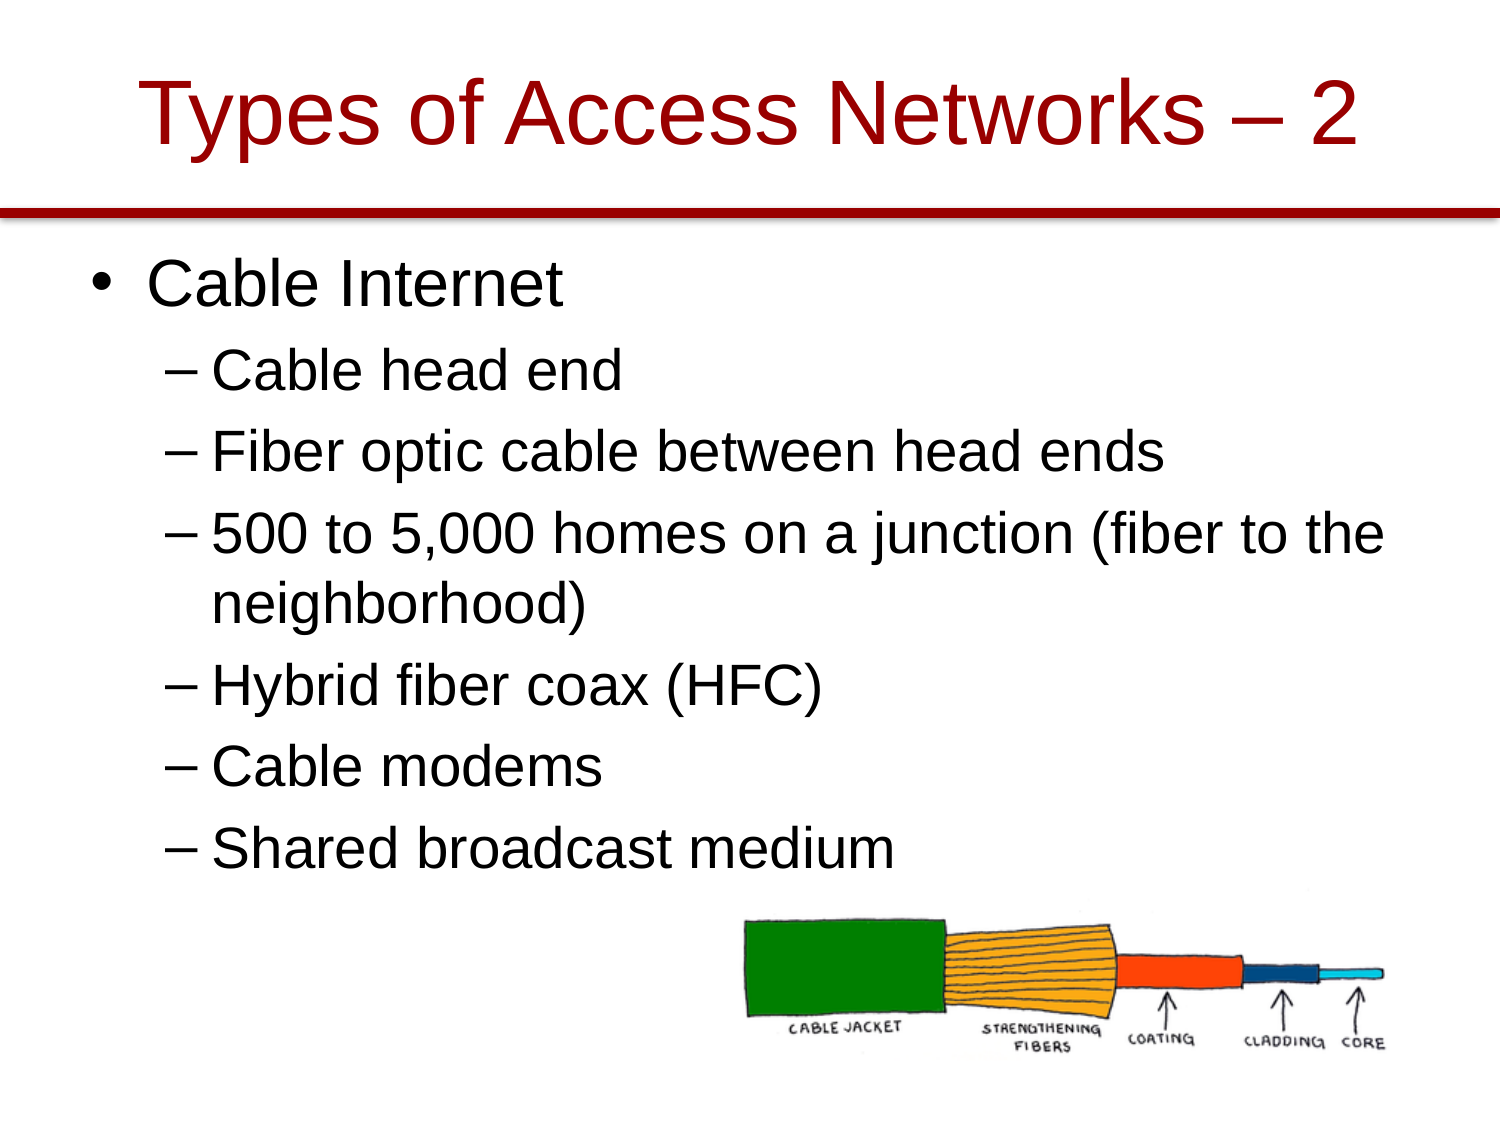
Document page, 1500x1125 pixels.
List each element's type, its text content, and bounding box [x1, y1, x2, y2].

list Cable Internet Cable head end Fiber optic cable between head ends 500 to 5,000 homes on a junction (fiber to the neighborhood) Hybrid fiber coax (HFC) Cable modems Shared broadcast medium [75, 232, 1425, 1005]
title Types of Access Networks – 2 [75, 13, 1425, 202]
picture [712, 774, 1426, 1125]
